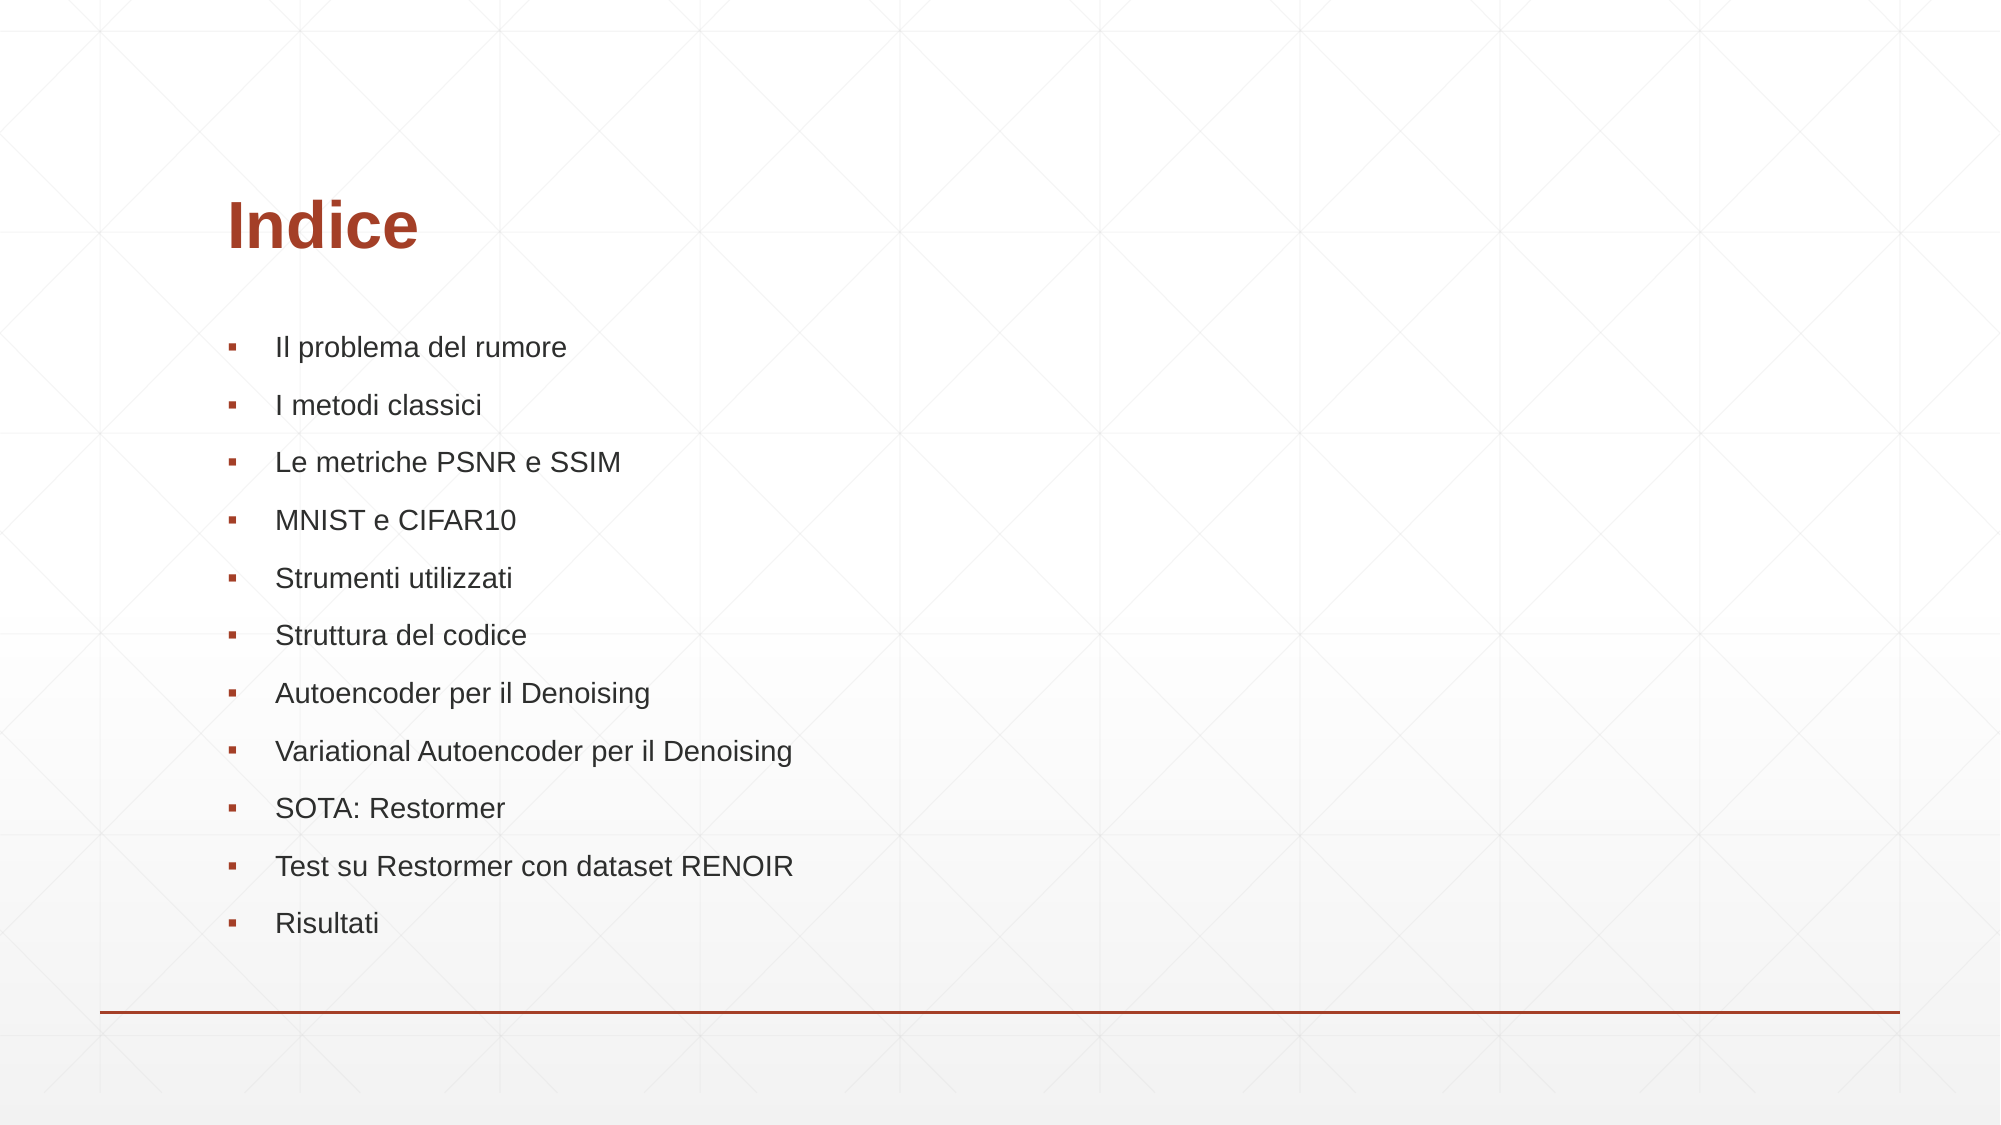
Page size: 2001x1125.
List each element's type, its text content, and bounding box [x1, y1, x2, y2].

title Indice [212, 82, 1788, 271]
list Il problema del rumore I metodi classici Le metriche PSNR e SSIM MNIST e CIFAR10 Strumenti utilizzati Struttura del codice Autoencoder per il Denoising Variational Autoencoder per il Denoising SOTA: Restormer Test su Restormer con dataset RENOIR Risultati [212, 324, 1788, 950]
